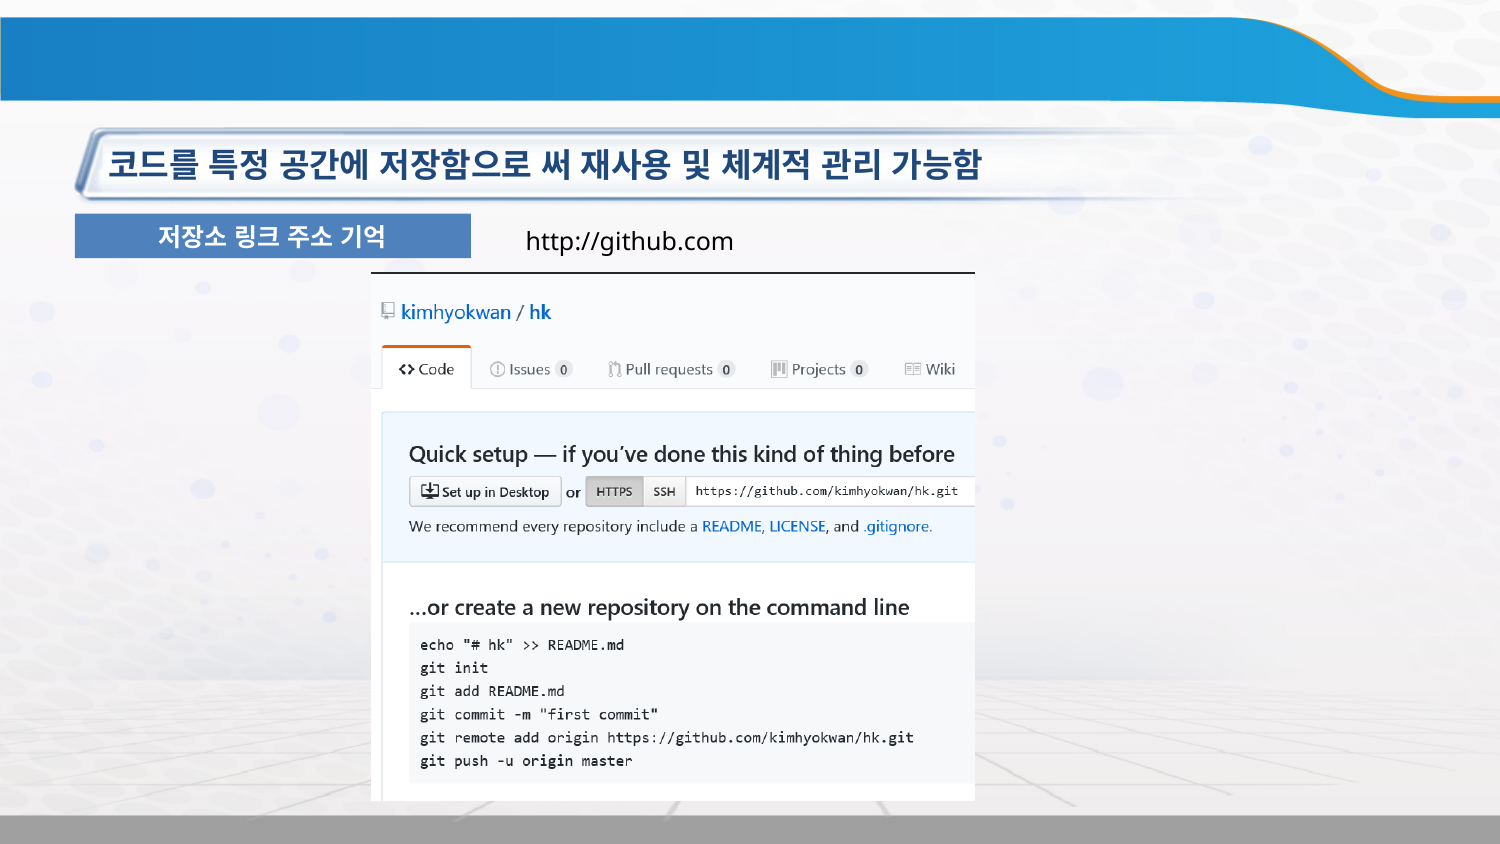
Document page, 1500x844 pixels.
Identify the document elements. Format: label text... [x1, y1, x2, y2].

picture [0, 0, 1500, 844]
text_box 1. 코드 형상관리 설정 [29, 0, 1175, 103]
text_box http://github.com [510, 218, 750, 264]
text_box 저장소 링크 주소 기억 [74, 215, 471, 259]
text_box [74, 126, 1289, 208]
